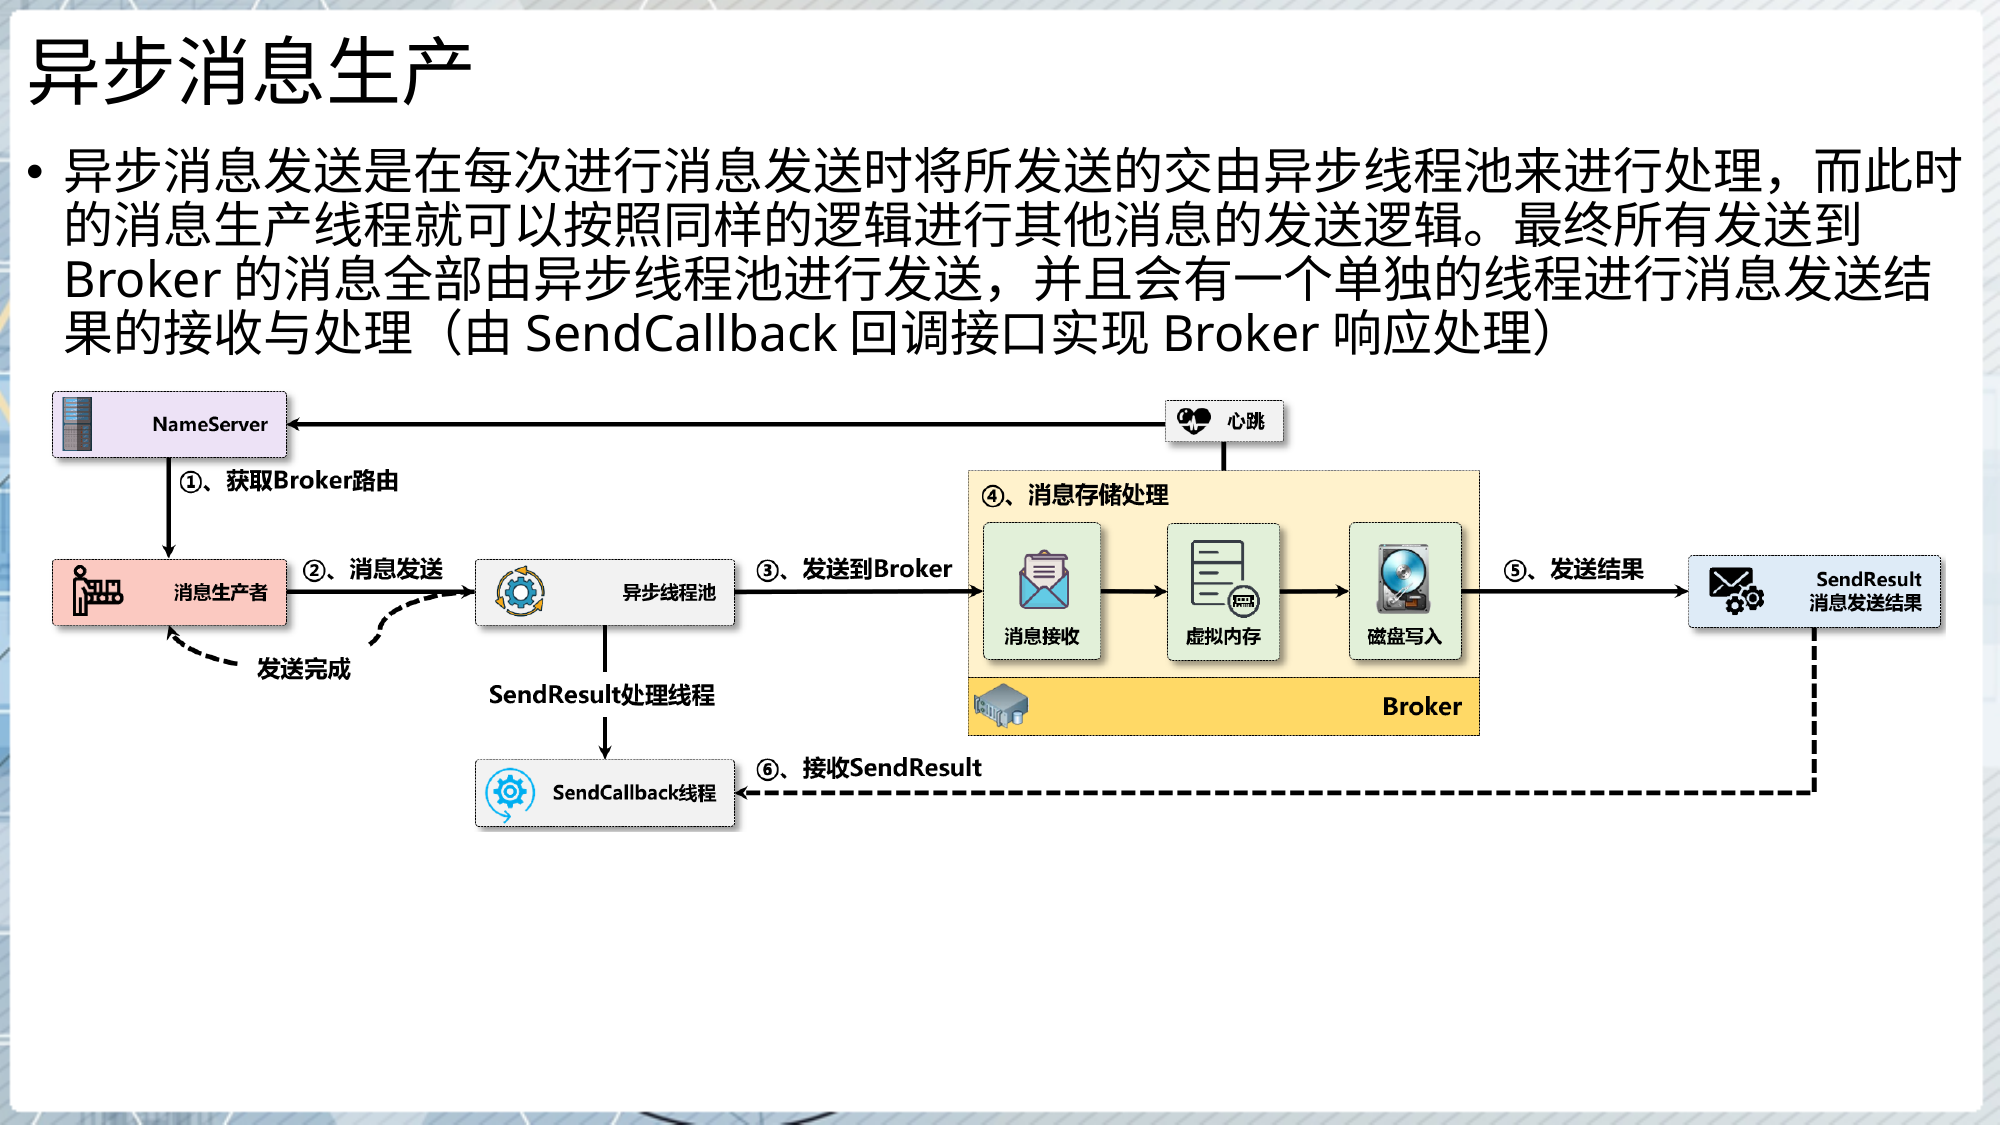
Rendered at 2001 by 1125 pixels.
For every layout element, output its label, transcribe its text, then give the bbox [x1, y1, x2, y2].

list 异步消息发送是在每次进行消息发送时将所发送的交由异步线程池来进行处理，而此时的消息生产线程就可以按照同样的逻辑进行其他消息的发送逻辑。最终所有发送到Broker的消息全部由异步线程池进行发送，并且会有一个单独的线程进行消息发送结果的接收与处理（由SendCallback回调接口实现Broker响应处理） [11, 139, 1983, 1113]
title 异步消息生产 [11, 11, 1983, 139]
picture [0, 0, 2000, 1125]
